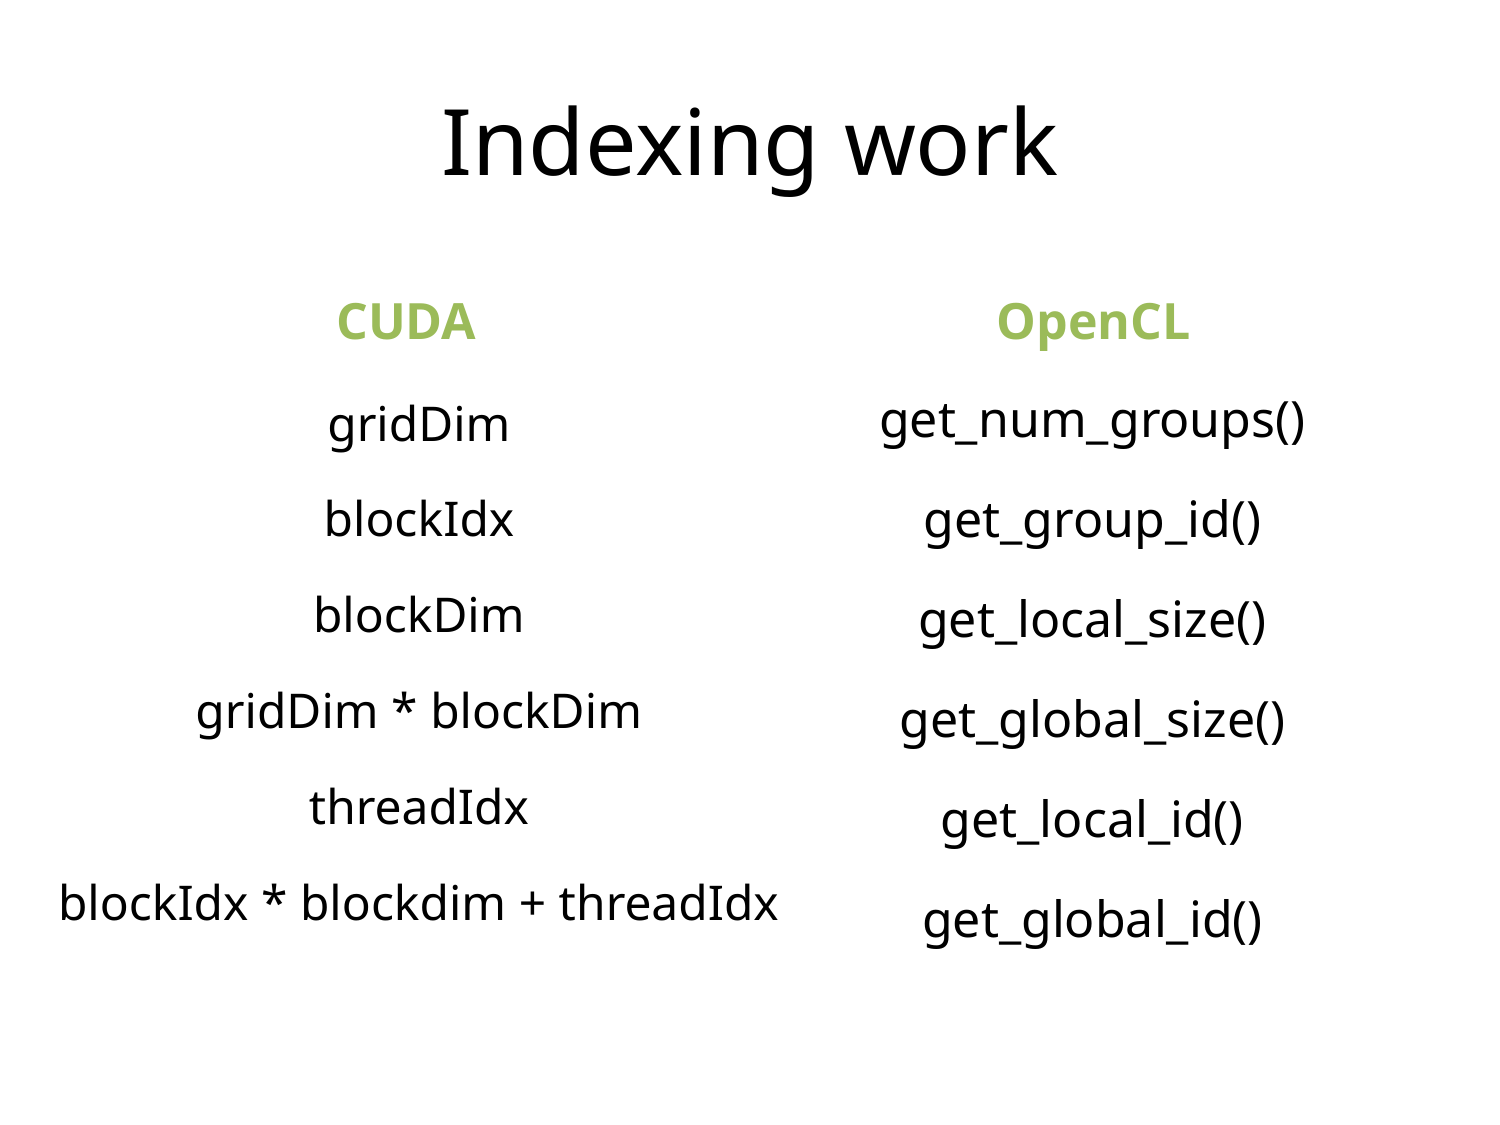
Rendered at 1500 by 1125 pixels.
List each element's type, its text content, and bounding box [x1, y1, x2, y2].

list get_num_groups() get_group_id() get_local_size() get_global_size() get_local_id() get_global_id() [785, 349, 1400, 999]
list OpenCL [761, 251, 1425, 357]
title Indexing work [75, 45, 1425, 233]
list gridDim blockIdx blockDim gridDim * blockDim threadIdx blockIdx * blockdim + threadIdx [29, 356, 809, 1005]
list CUDA [75, 251, 738, 356]
